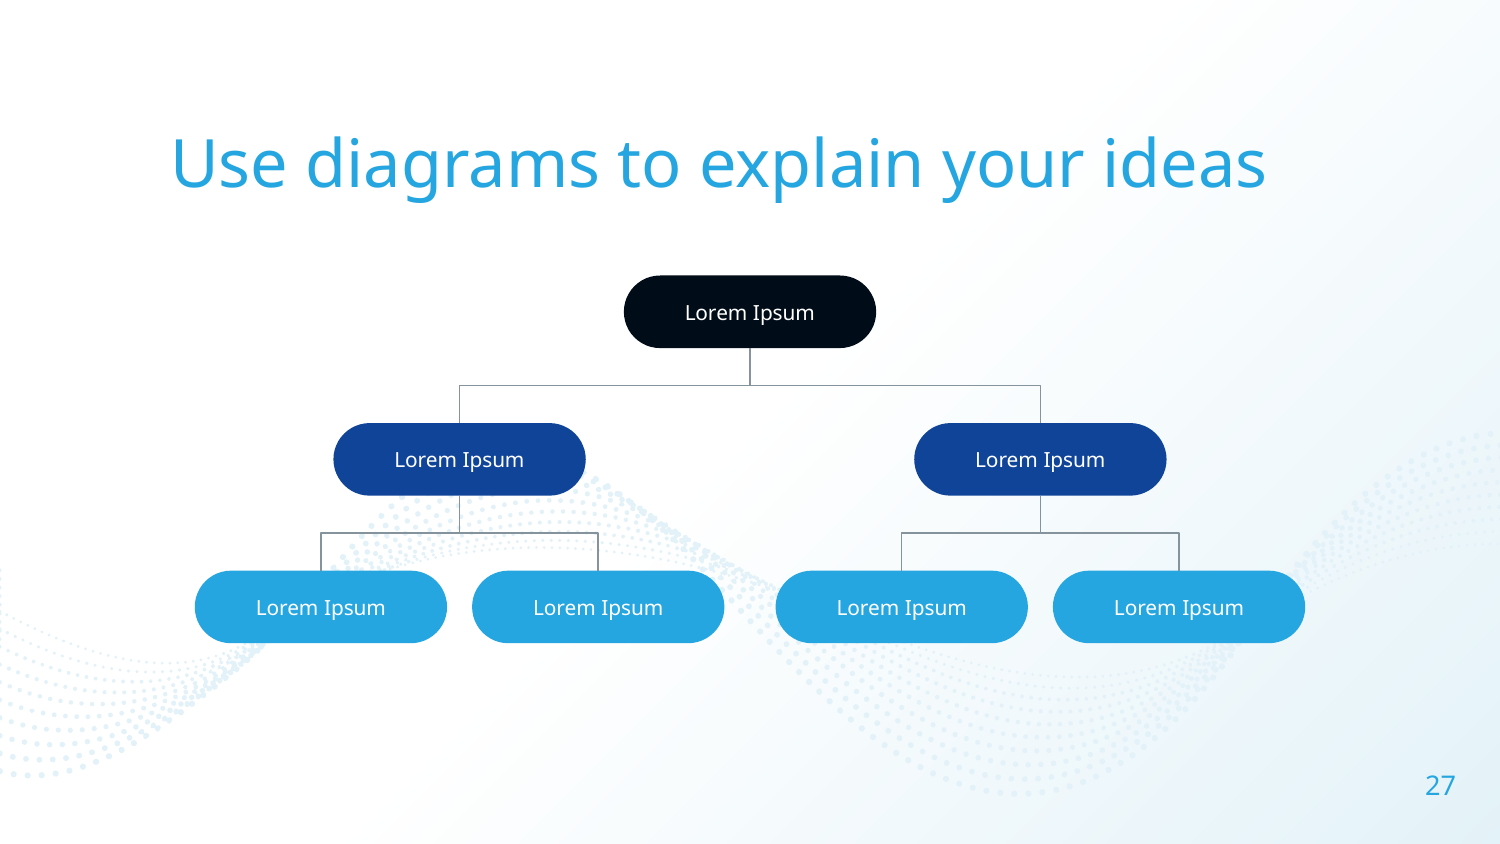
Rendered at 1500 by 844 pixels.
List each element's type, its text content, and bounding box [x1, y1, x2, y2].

text_box Lorem Ipsum [1052, 570, 1306, 644]
text_box Lorem Ipsum [333, 423, 561, 496]
text_box Lorem Ipsum [472, 570, 725, 644]
text_box Lorem Ipsum [775, 570, 1028, 644]
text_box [566, 240, 643, 531]
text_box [352, 463, 428, 603]
slide_number ‹#› [1366, 754, 1457, 819]
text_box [933, 463, 1009, 603]
text_box Lorem Ipsum [936, 423, 1167, 496]
text_box Lorem Ipsum [194, 570, 448, 644]
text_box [1071, 463, 1148, 603]
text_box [491, 463, 567, 603]
text_box Lorem Ipsum [646, 275, 852, 349]
title Use diagrams to explain your ideas [170, 137, 1330, 203]
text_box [857, 240, 933, 531]
